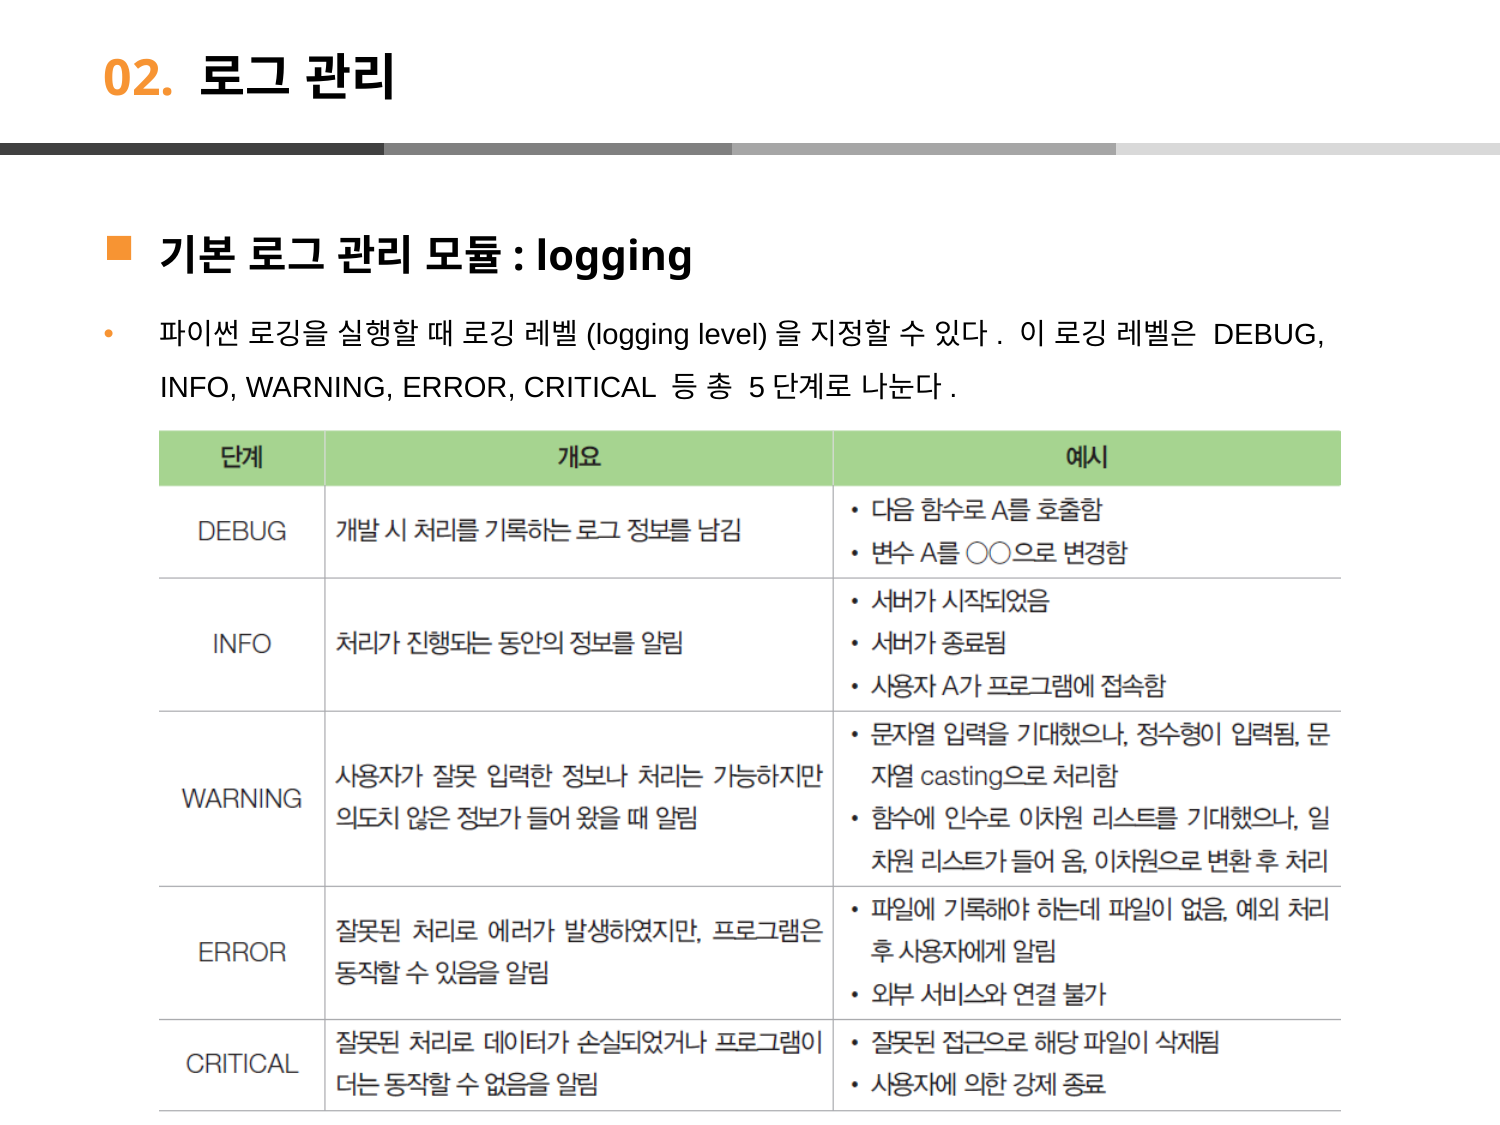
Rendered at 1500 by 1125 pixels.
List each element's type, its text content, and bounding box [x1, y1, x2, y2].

title 02. 로그 관리 [88, 30, 1211, 121]
text_box 파이썬 로깅을 실행할 때 로깅 레벨(logging level)을 지정할 수 있다. 이 로깅 레벨은 DEBUG, INFO, WARNING, ERROR, CRITICAL 등 총 5단계로 나눈다. [88, 290, 1365, 480]
list 기본 로그 관리 모듈: logging [88, 196, 1436, 386]
picture [159, 429, 1341, 1115]
